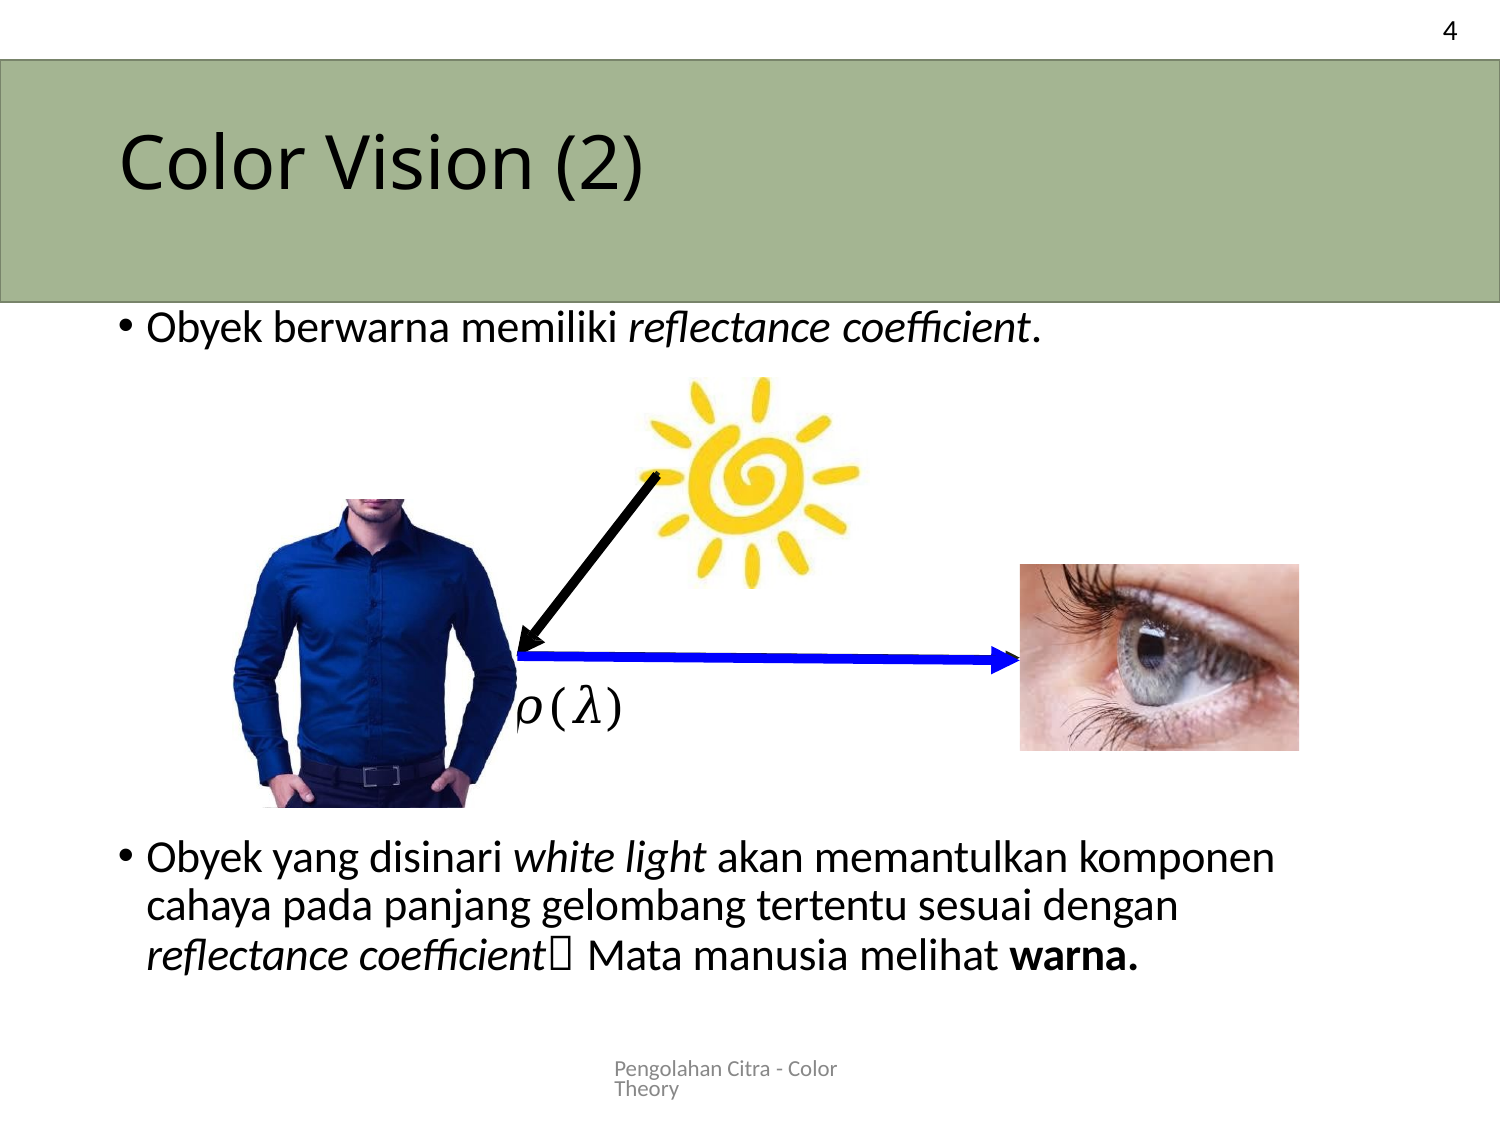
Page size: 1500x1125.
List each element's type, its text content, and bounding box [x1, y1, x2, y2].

text_box [232, 499, 518, 808]
text_box [1019, 564, 1300, 751]
text_box [634, 377, 870, 589]
text_box 𝜌(𝜆) Obyek yang disinari white light akan memantulkan komponen cahaya pada panjang gelombang tertentu sesuai dengan reflectance coefficient Mata manusia melihat warna. [116, 671, 1293, 982]
title Color Vision (2) [0, 60, 1500, 303]
text_box [517, 472, 661, 651]
text_box [517, 645, 1020, 675]
text_box 4 [1440, 8, 1460, 46]
slide_number Pengolahan Citra - Color Theory [612, 1061, 889, 1125]
text_box Obyek berwarna memiliki reflectance coefficient. [115, 294, 1055, 352]
